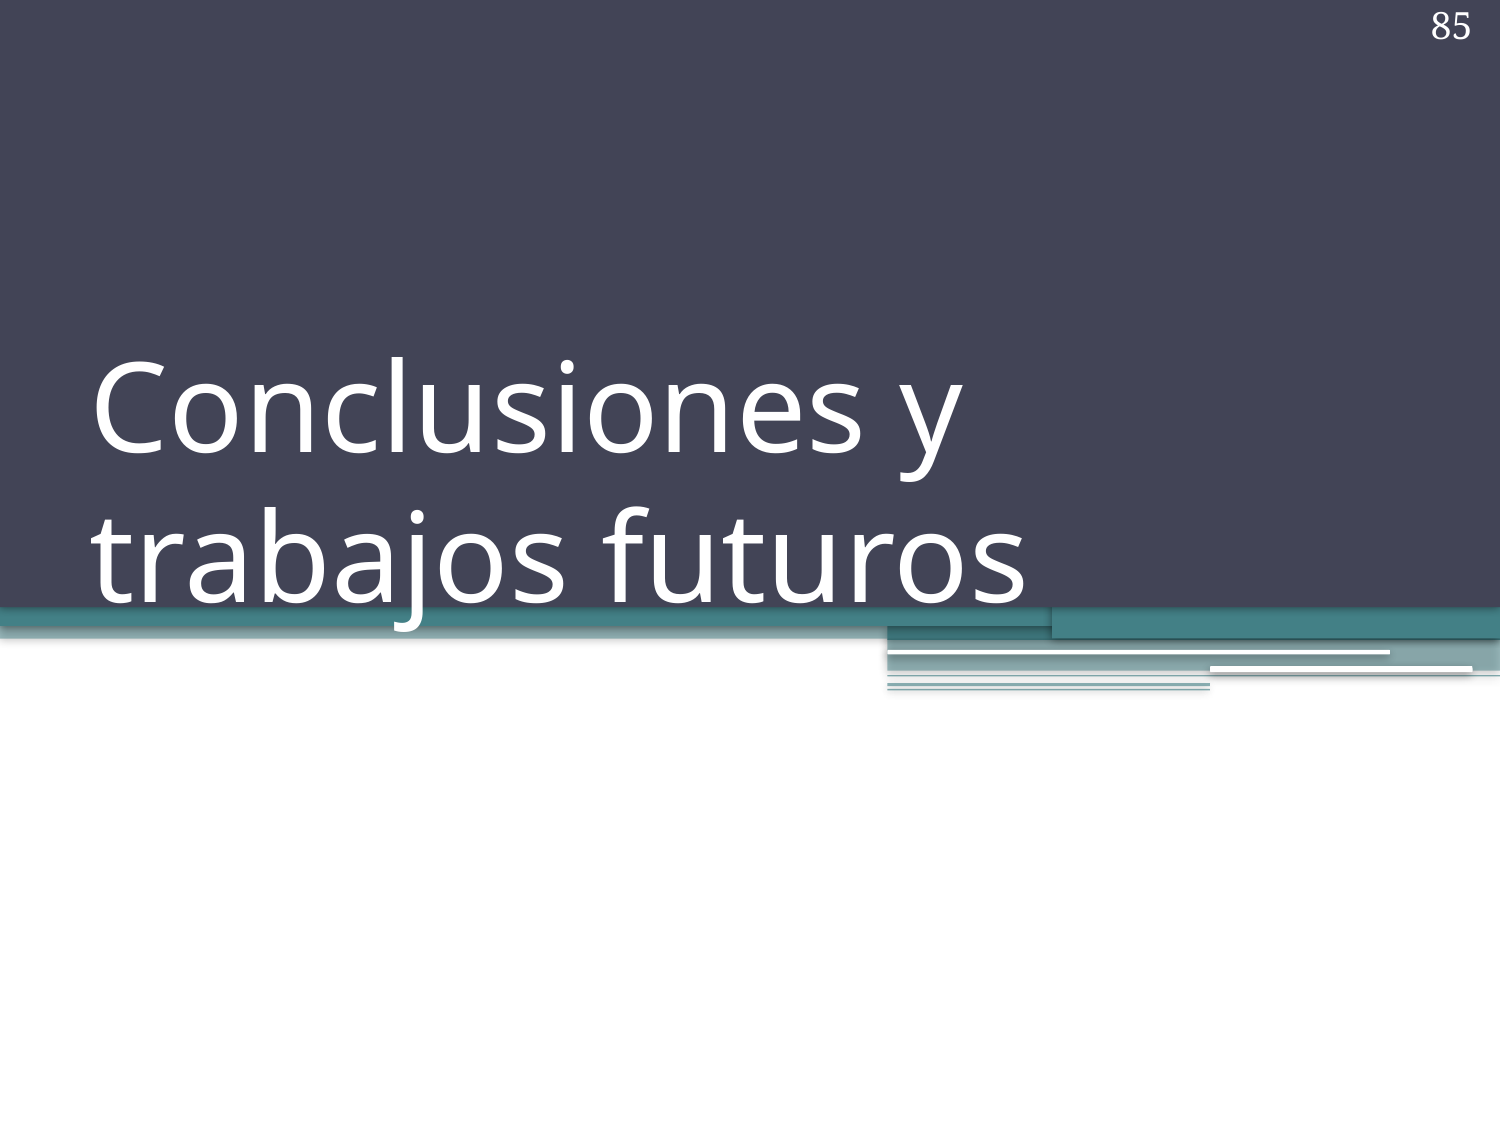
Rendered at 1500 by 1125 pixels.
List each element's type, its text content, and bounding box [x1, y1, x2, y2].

title Conclusiones y trabajos futuros [75, 394, 1463, 636]
slide_number 85 [1364, 0, 1488, 61]
